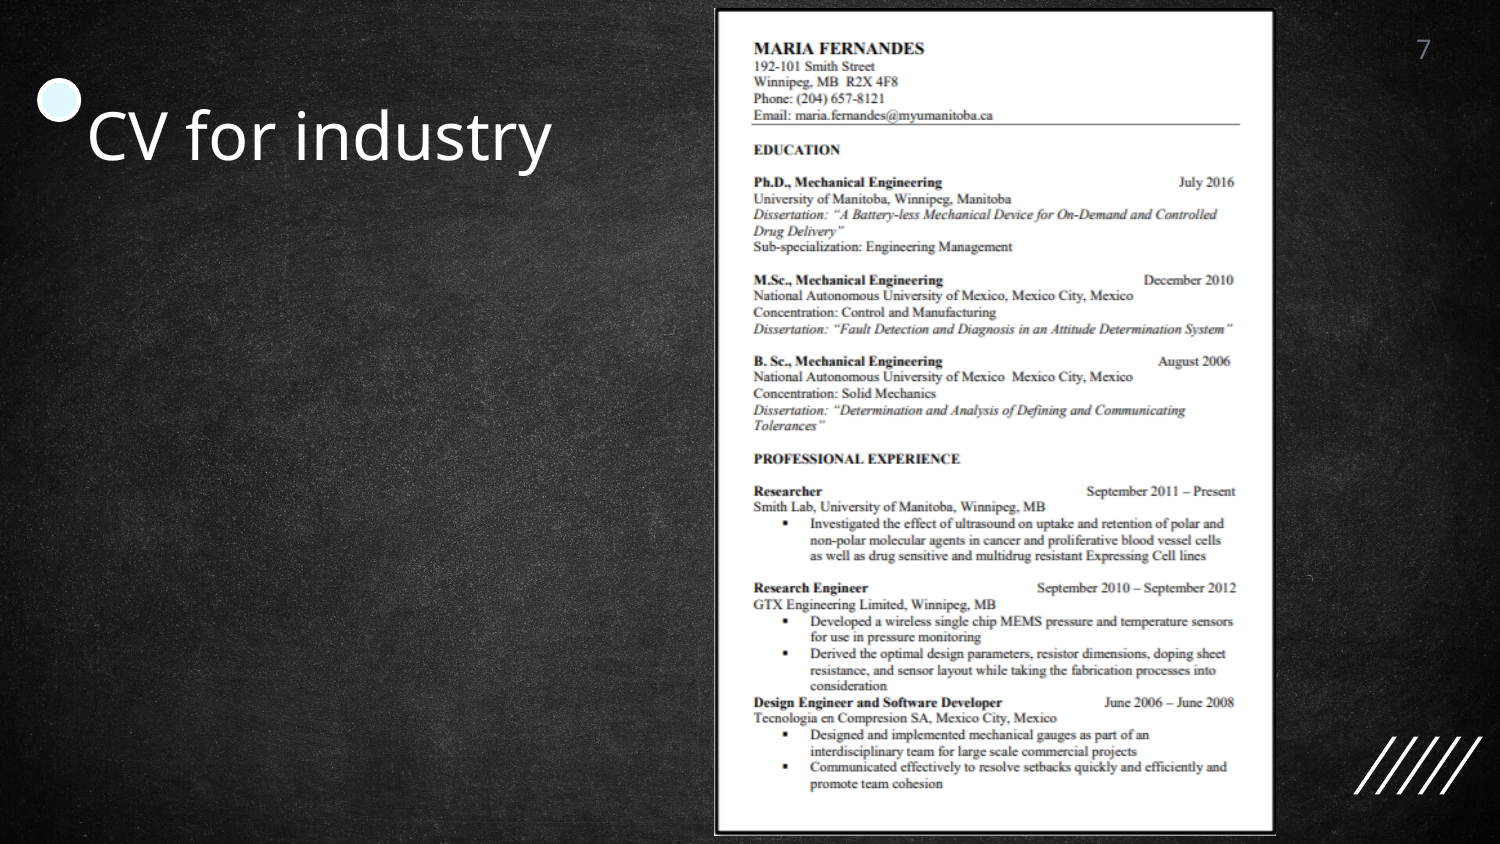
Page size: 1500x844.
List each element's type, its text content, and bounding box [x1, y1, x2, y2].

picture [0, 0, 1500, 844]
slide_number 7 [1378, 32, 1469, 98]
text_box CV for industry [71, 86, 627, 181]
